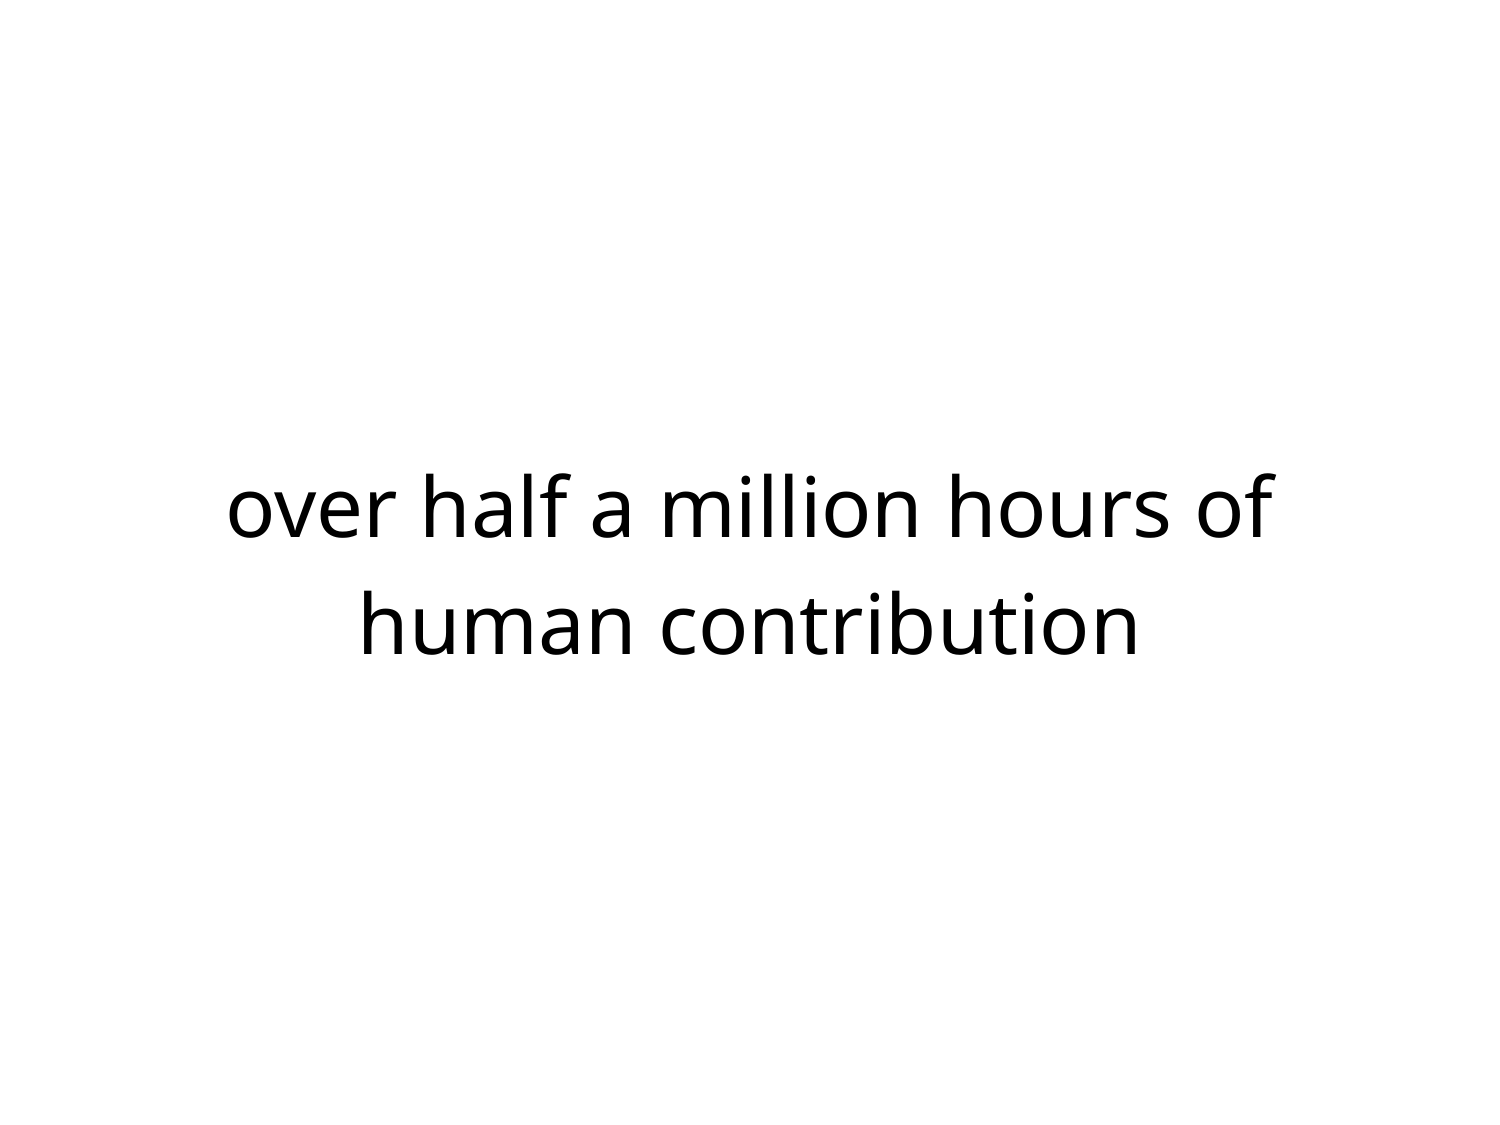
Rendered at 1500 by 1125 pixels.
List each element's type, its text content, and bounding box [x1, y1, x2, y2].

list over half a million hours of human contribution [0, 0, 1500, 1125]
